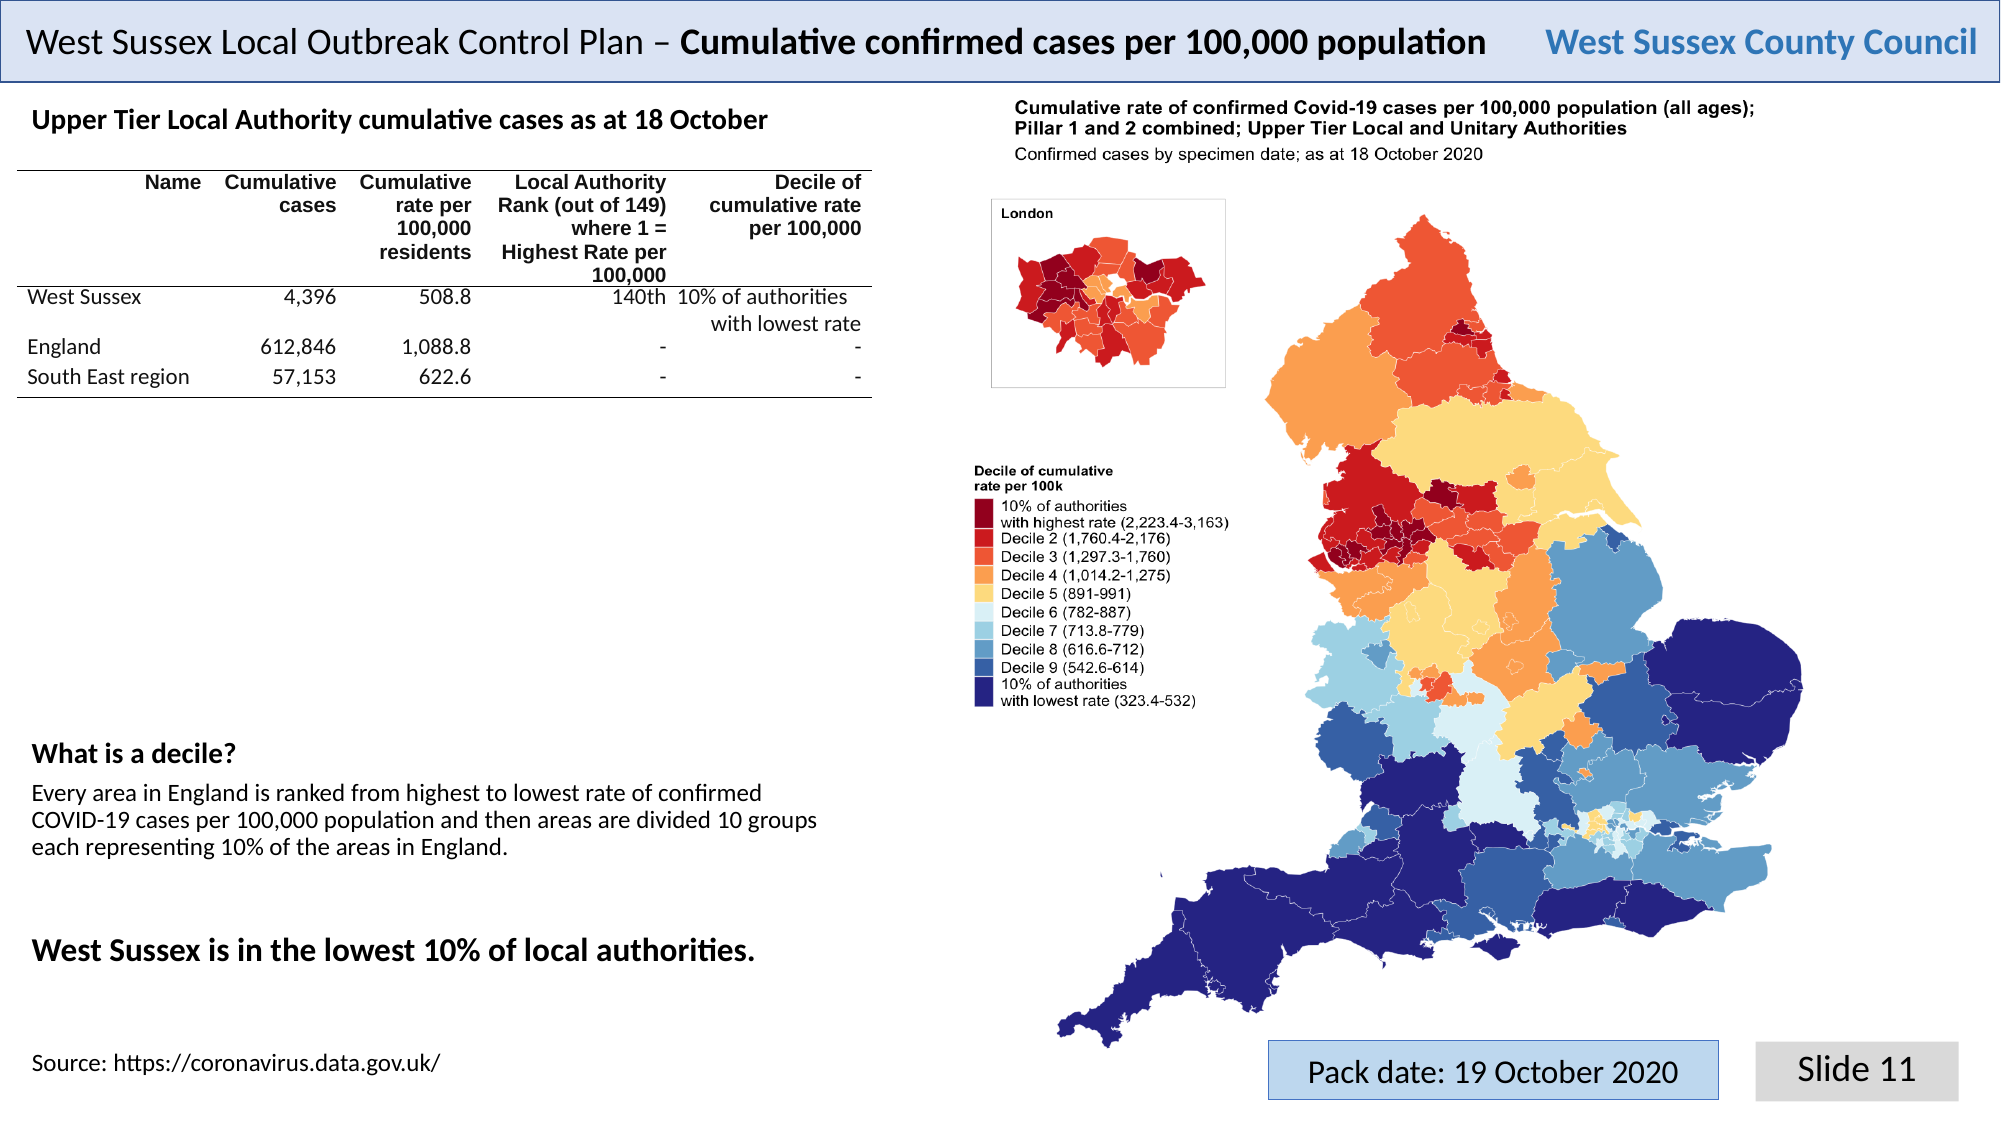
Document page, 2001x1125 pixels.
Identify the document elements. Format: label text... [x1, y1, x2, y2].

table_header Local Authority Rank (out of 149) where 1 = Highest Rate per 100,000 [482, 171, 677, 286]
table_cell 4,396 [212, 287, 347, 337]
list West Sussex is in the lowest 10% of local authorities. [16, 925, 853, 1006]
table_cell - [482, 367, 677, 397]
table_header Cumulative cases [212, 171, 347, 286]
table_cell 10% of authorities with lowest rate [677, 287, 872, 337]
table_cell 57,153 [212, 367, 347, 397]
table_header Name [17, 171, 212, 286]
list What is a decile? [16, 731, 562, 772]
table_cell 622.6 [347, 367, 482, 397]
table_cell 508.8 [347, 287, 482, 337]
table_cell 1,088.8 [347, 337, 482, 367]
table_cell - [677, 367, 872, 397]
table_cell 140th [482, 287, 677, 337]
table_cell 612,846 [212, 337, 347, 367]
table_header Decile of cumulative rate per 100,000 [677, 171, 872, 286]
list Upper Tier Local Authority cumulative cases as at 18 October [16, 97, 895, 173]
table_cell England [17, 337, 212, 367]
table_header Cumulative rate per 100,000 residents [347, 171, 482, 286]
table_cell - [677, 337, 872, 367]
table_cell - [482, 337, 677, 367]
list Source: https://coronavirus.data.gov.uk/ [17, 1042, 660, 1103]
picture [895, 91, 1959, 1104]
table_cell West Sussex [17, 287, 212, 337]
list Every area in England is ranked from highest to lowest rate of confirmed COVID-19 cases per 100,000 population and then areas are divided 10 groups each representing 10% of the areas in England. [16, 772, 853, 900]
table_cell South East region [17, 367, 212, 397]
